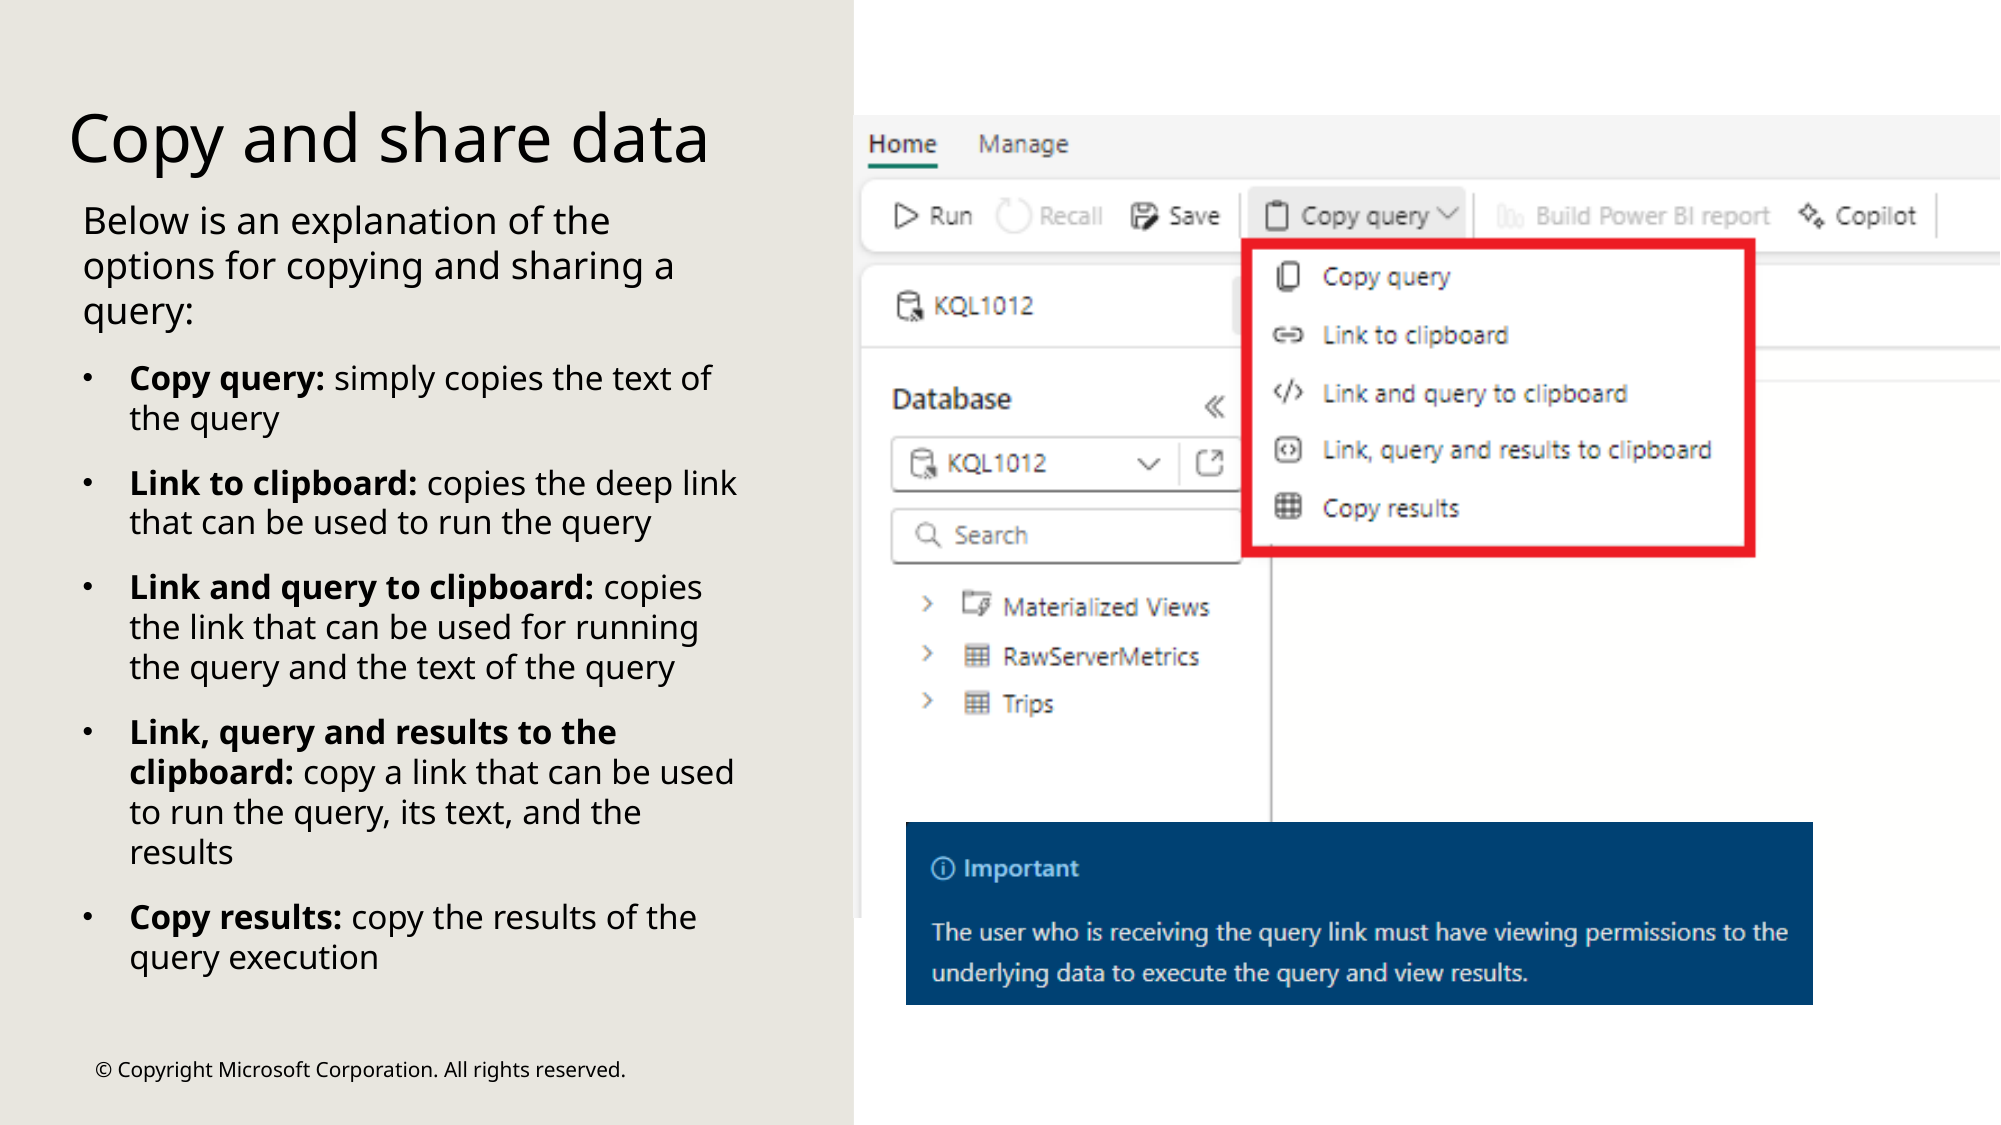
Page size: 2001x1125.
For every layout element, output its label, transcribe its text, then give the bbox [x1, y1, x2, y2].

list Below is an explanation of the options for copying and sharing a query: Copy query: simply copies the text of the query Link to clipboard: copies the deep link that can be used to run the query Link and query to clipboard: copies the link that can be used for running the query and the text of the query Link, query and results to the clipboard: copy a link that can be used to run the query, its text, and the results Copy results: copy the results of the query execution [82, 196, 746, 899]
picture [853, 115, 2000, 1006]
title Copy and share data [68, 96, 760, 177]
